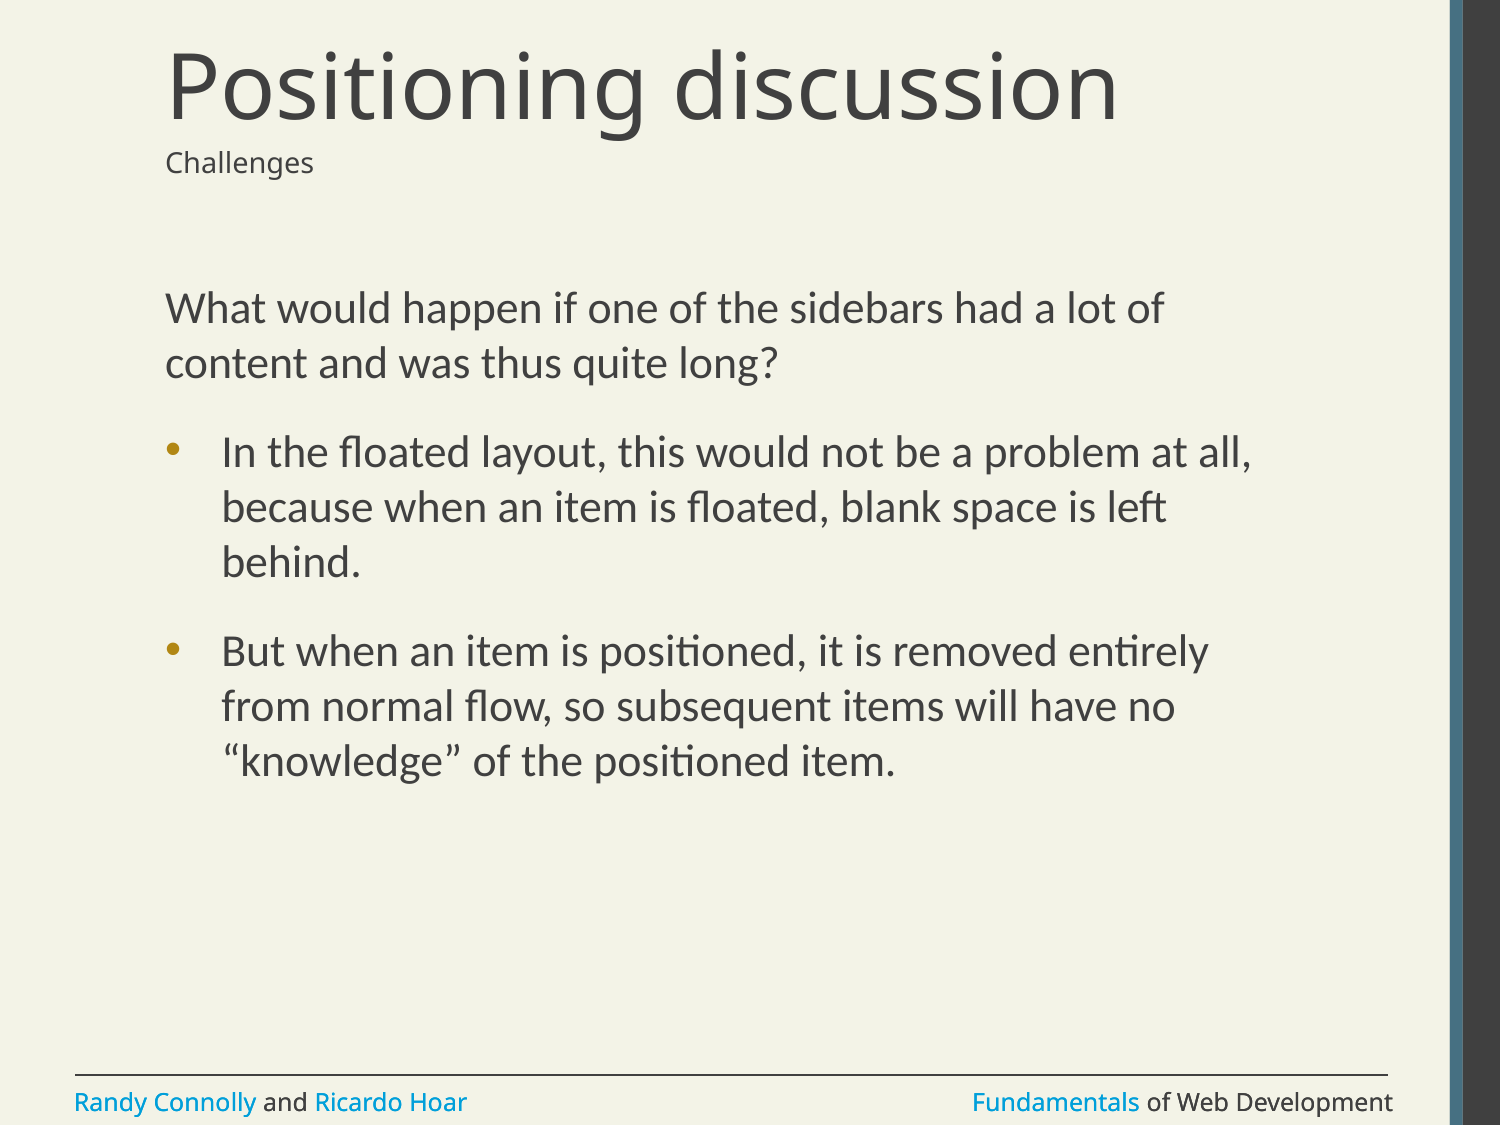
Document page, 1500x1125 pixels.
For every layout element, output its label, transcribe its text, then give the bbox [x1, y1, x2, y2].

list Challenges [150, 137, 1200, 188]
title Positioning discussion [150, 20, 1425, 188]
list What would happen if one of the sidebars had a lot of content and was thus quite long? In the floated layout, this would not be a problem at all, because when an item is floated, blank space is left behind. But when an item is positioned, it is removed entirely from normal flow, so subsequent items will have no “knowledge” of the positioned item. [150, 270, 1275, 1013]
